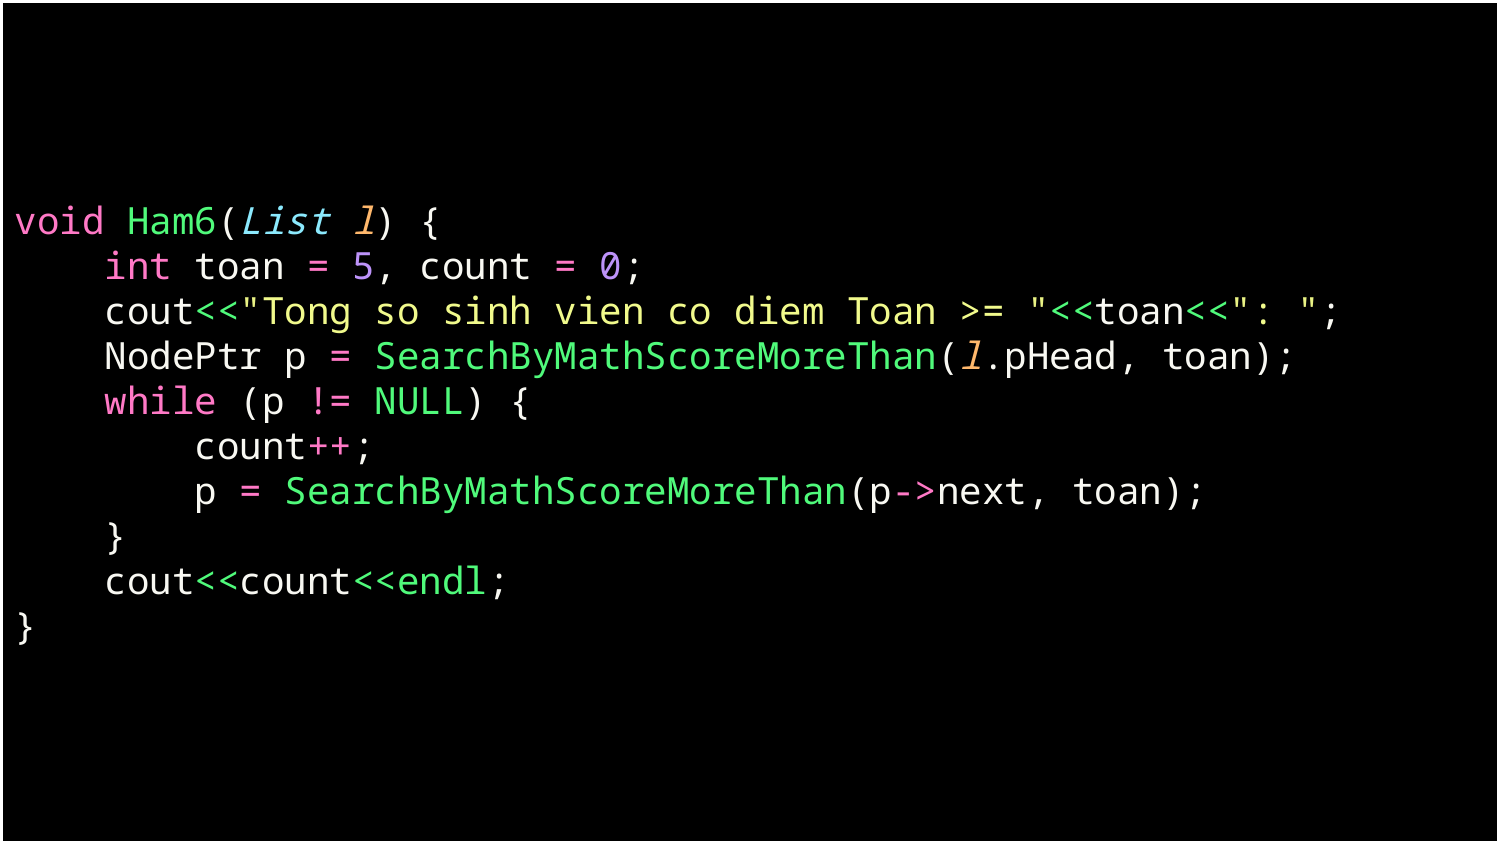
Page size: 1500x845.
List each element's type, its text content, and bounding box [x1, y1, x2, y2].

text_box void Ham6(List l) { int toan = 5, count = 0; cout<<"Tong so sinh vien co diem Toan >= "<<toan<<": "; NodePtr p = SearchByMathScoreMoreThan(l.pHead, toan); while (p != NULL) { count++; p = SearchByMathScoreMoreThan(p->next, toan); } cout<<count<<endl; } [0, 0, 1500, 844]
